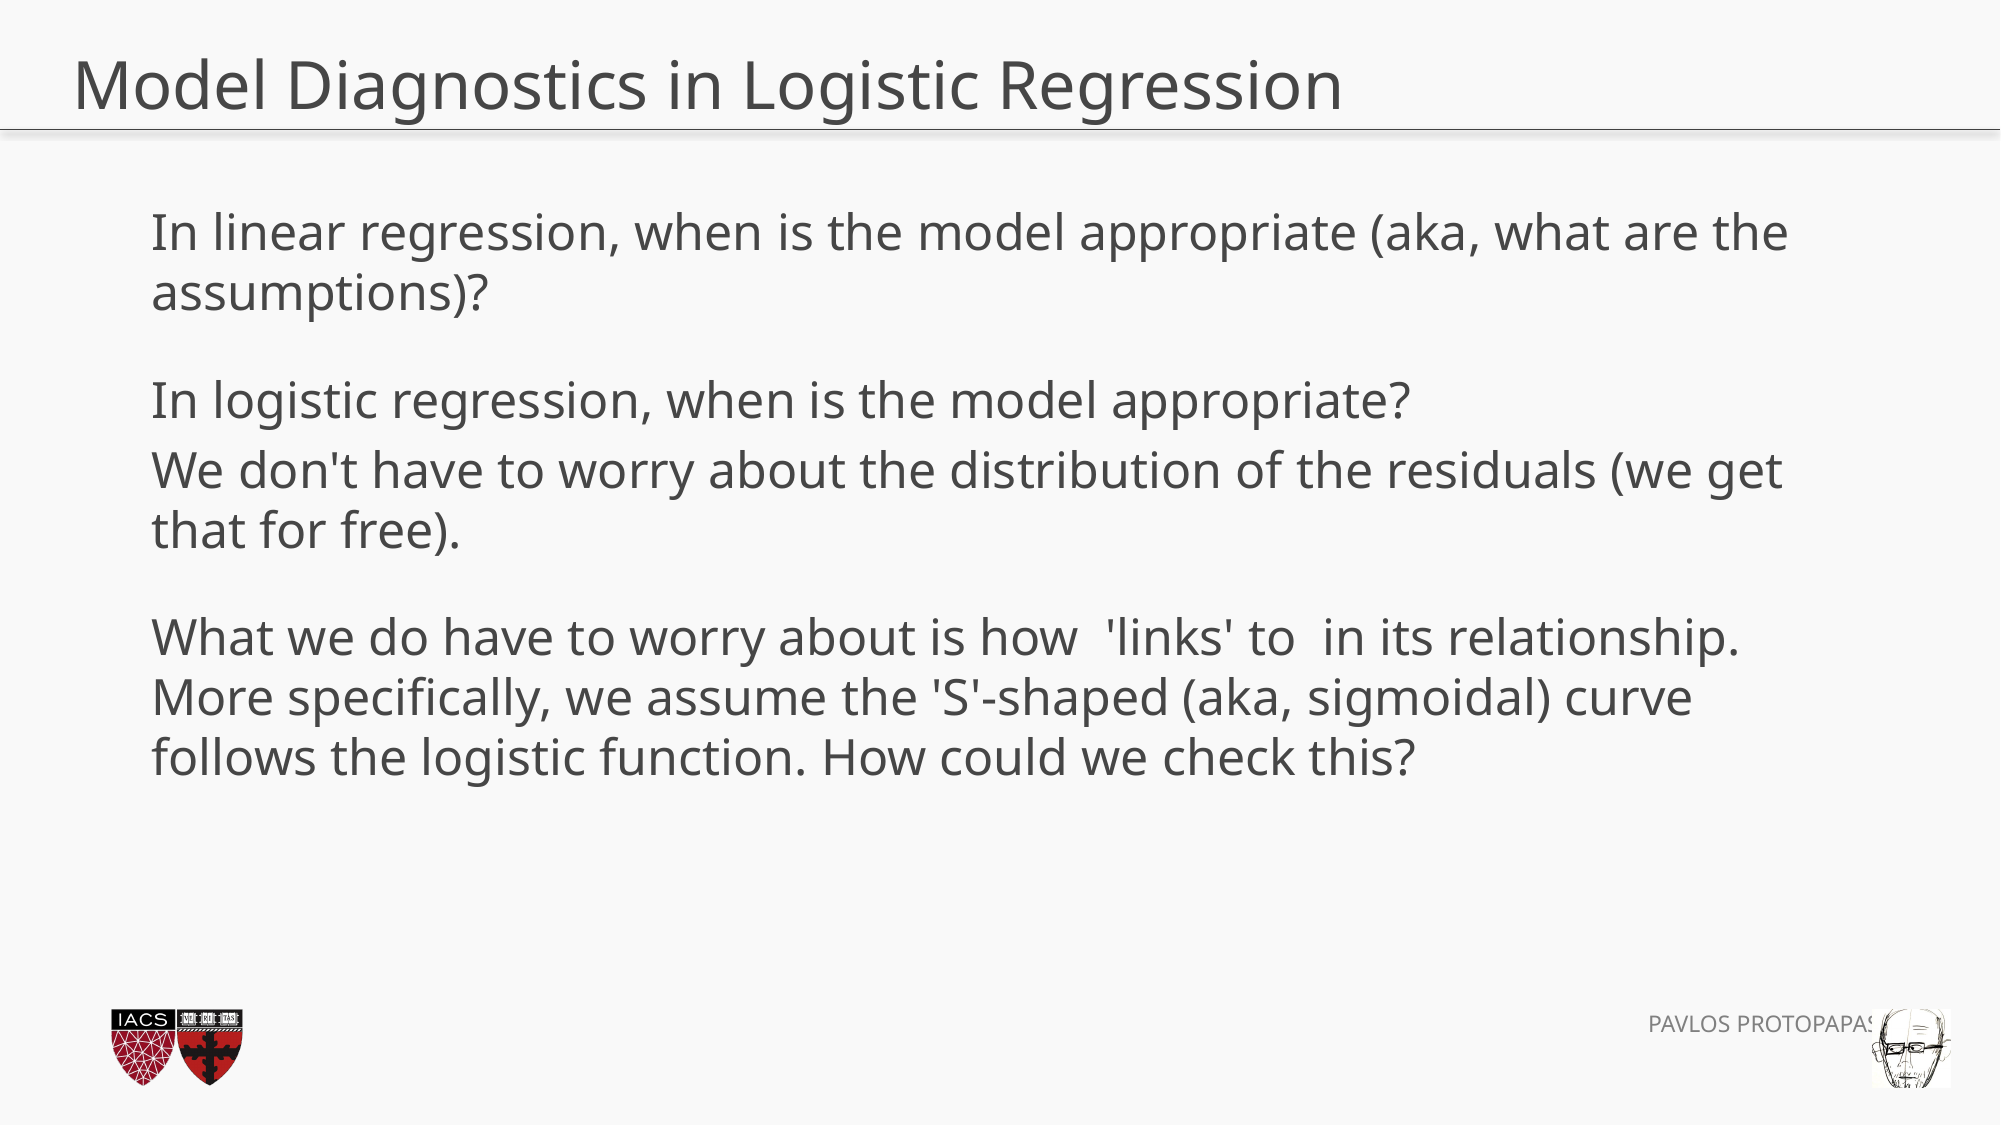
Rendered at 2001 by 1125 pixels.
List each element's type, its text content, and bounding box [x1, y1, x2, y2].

title Model Diagnostics in Logistic Regression [57, 35, 1943, 162]
picture [1872, 1009, 1951, 1088]
picture [109, 1009, 243, 1086]
